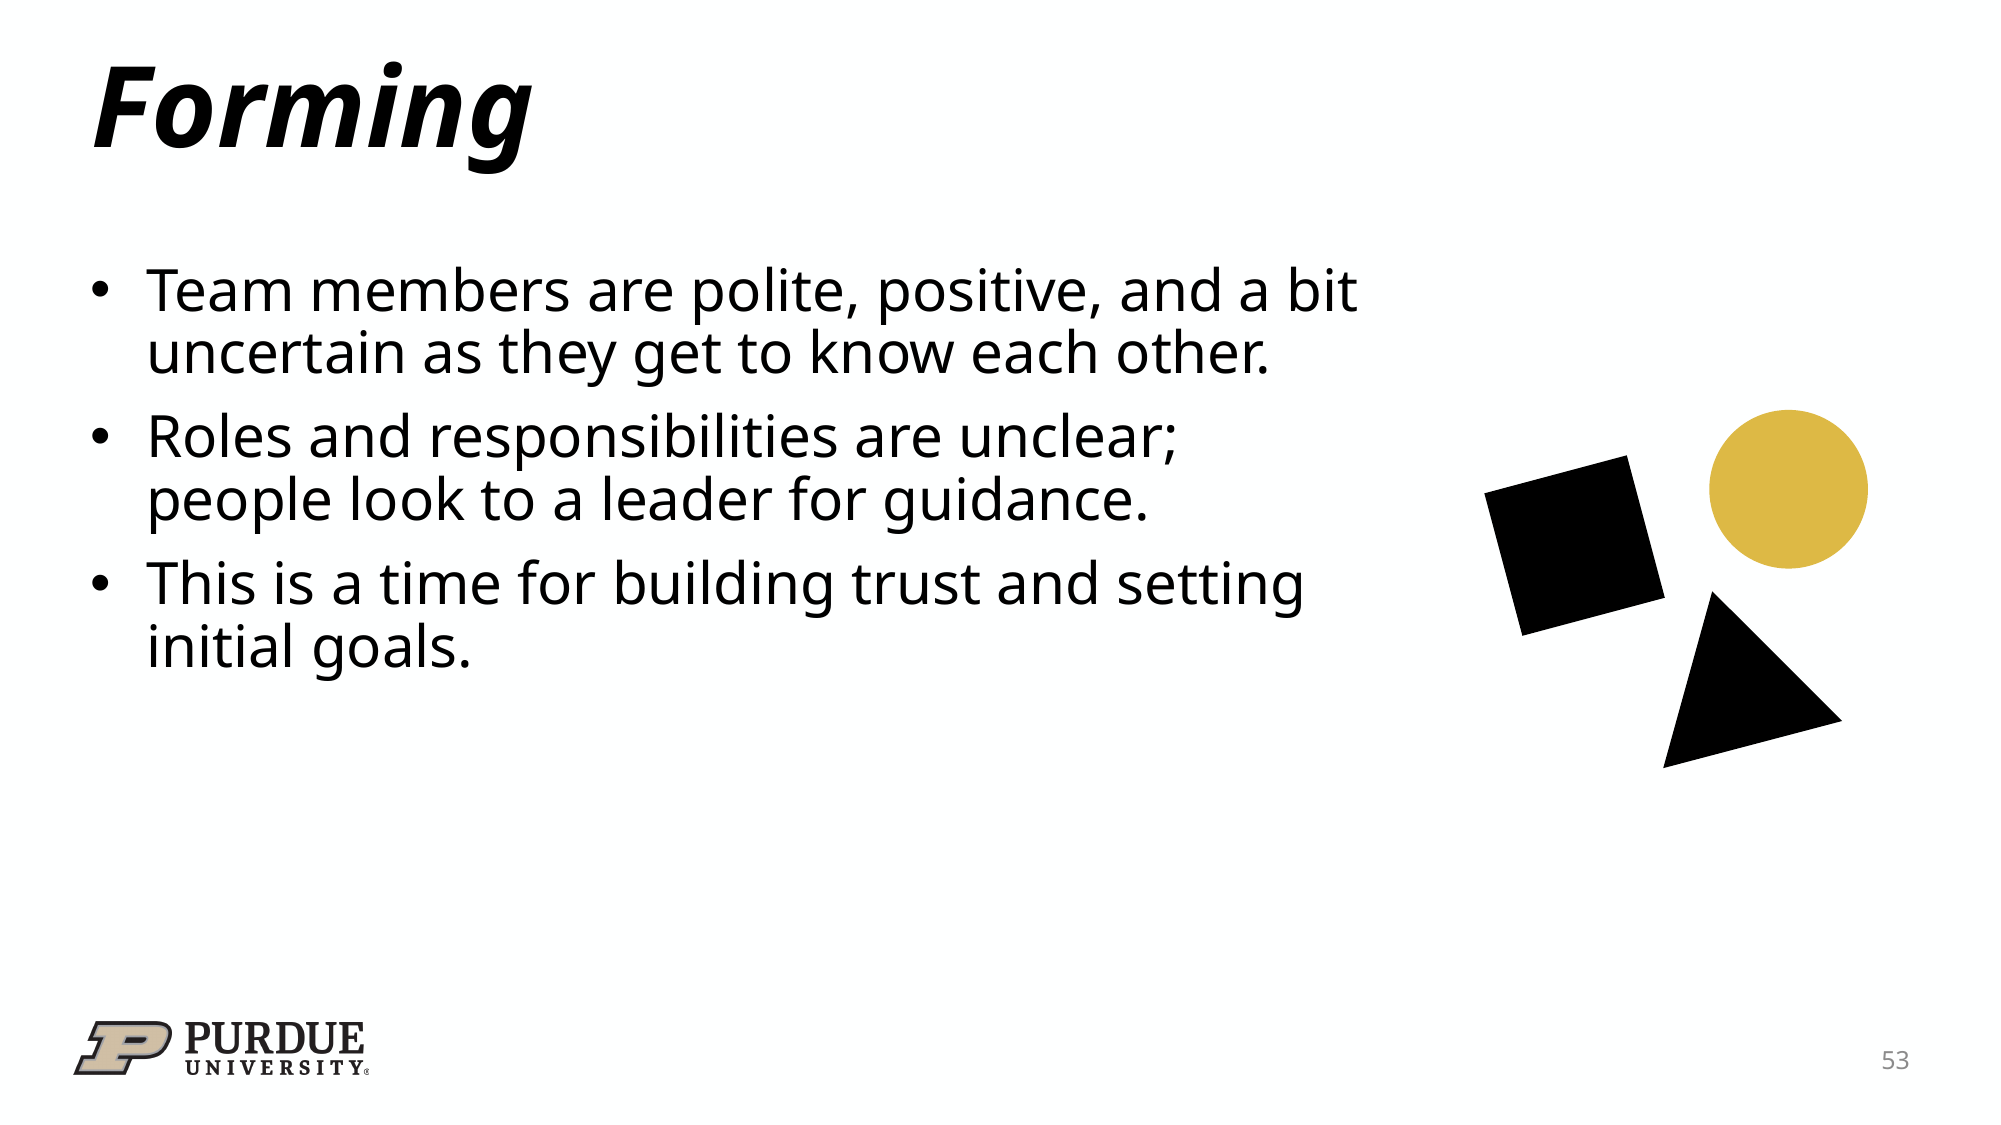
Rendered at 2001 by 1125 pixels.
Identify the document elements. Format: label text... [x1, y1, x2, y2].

slide_number 53 [1744, 1031, 1925, 1092]
title Forming [76, 63, 1925, 160]
list Team members are polite, positive, and a bit uncertain as they get to know each other. Roles and responsibilities are unclear; people look to a leader for guidance. This is a time for building trust and setting initial goals. [75, 253, 1378, 984]
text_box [1500, 409, 1868, 769]
